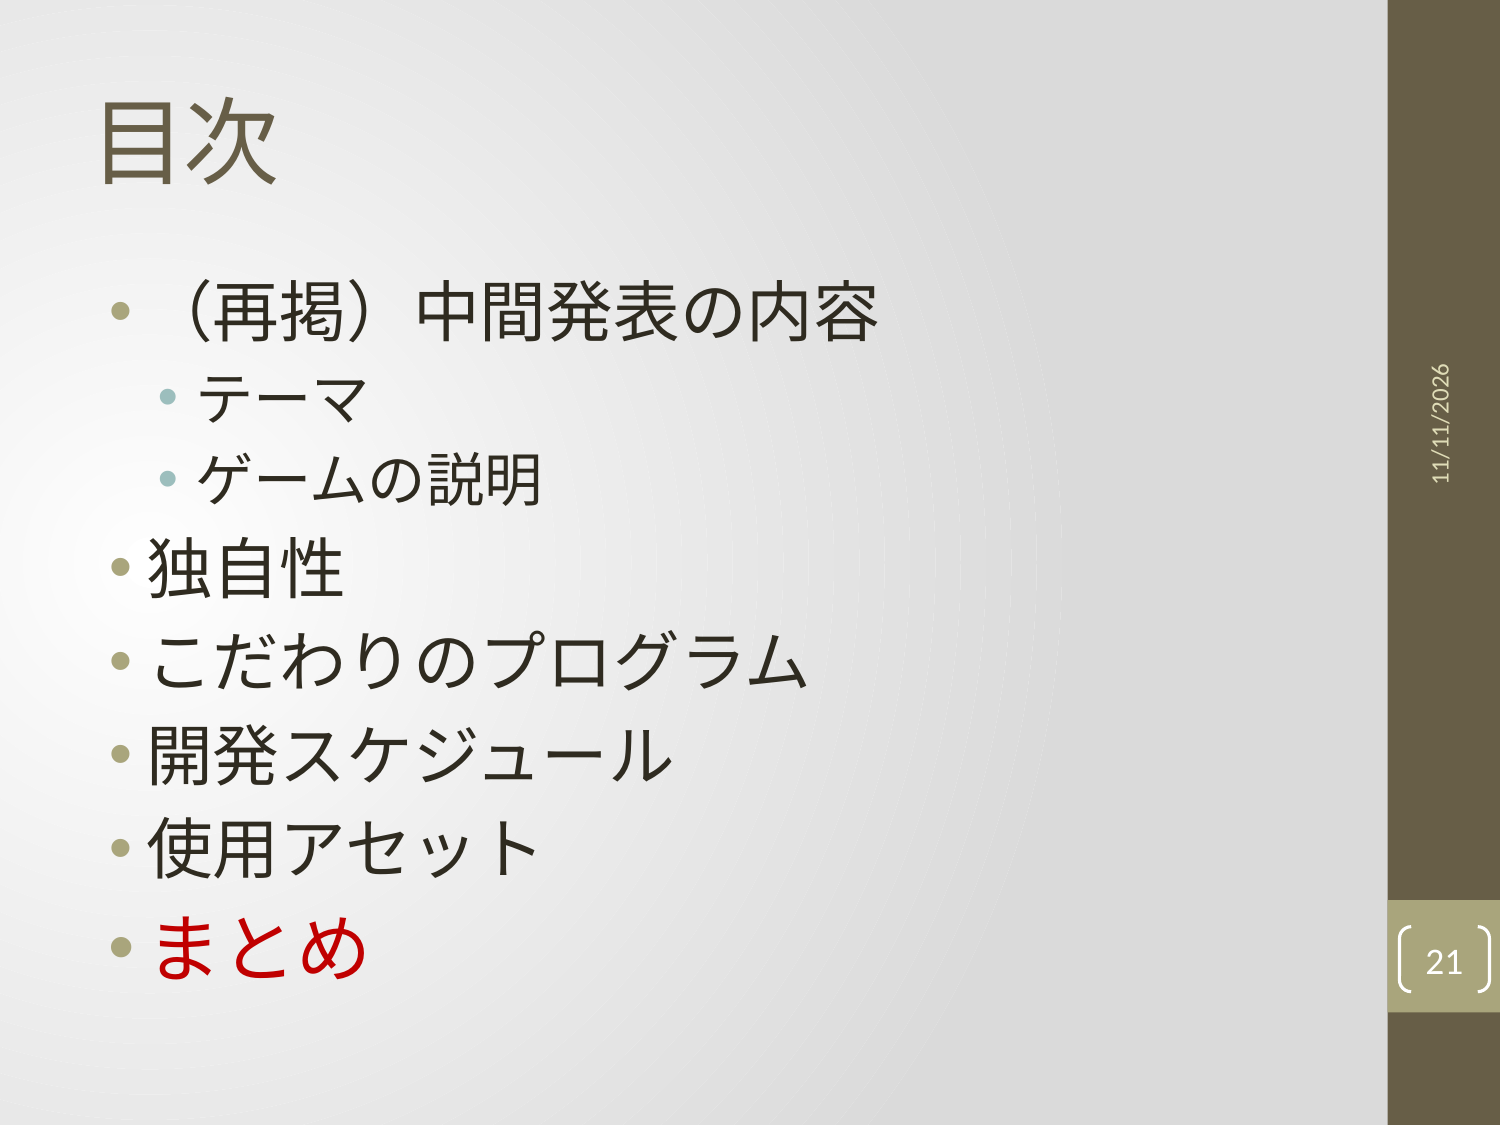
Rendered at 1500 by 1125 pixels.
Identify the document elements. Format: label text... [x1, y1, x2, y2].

list （再掲）中間発表の内容 テーマ ゲームの説明 独自性 こだわりのプログラム 開発スケジュール 使用アセット まとめ [75, 262, 1325, 1050]
slide_number 21 [1397, 925, 1492, 994]
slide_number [1408, 100, 1469, 501]
title 目次 [75, 45, 1325, 233]
